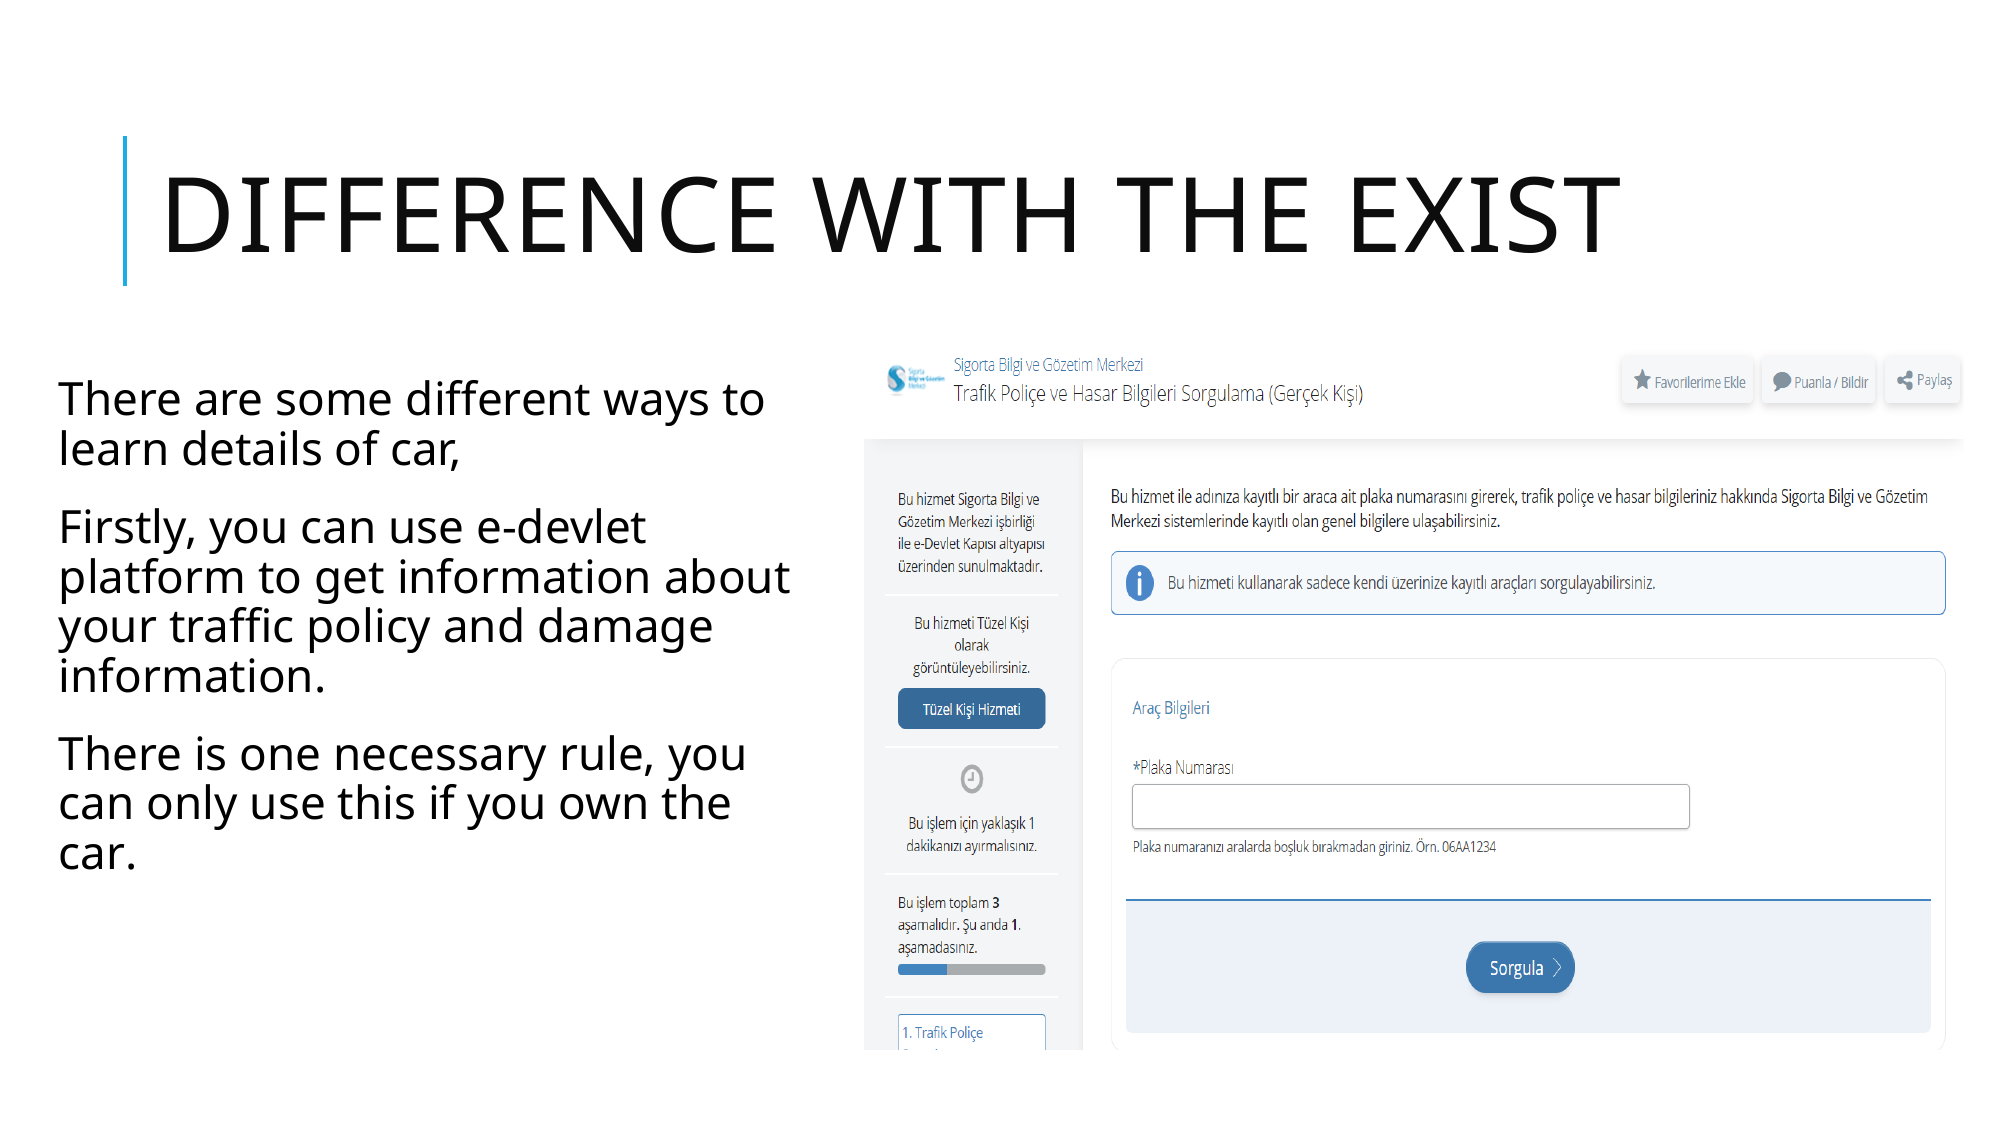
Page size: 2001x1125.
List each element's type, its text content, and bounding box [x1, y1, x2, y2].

title DIFFERENCE WITH THE EXIST [145, 99, 1740, 346]
list There are some different ways to learn details of car, Firstly, you can use e-devlet platform to get information about your traffic policy and damage information. There is one necessary rule, you can only use this if you own the car. [36, 368, 809, 1029]
picture [864, 341, 1964, 1050]
